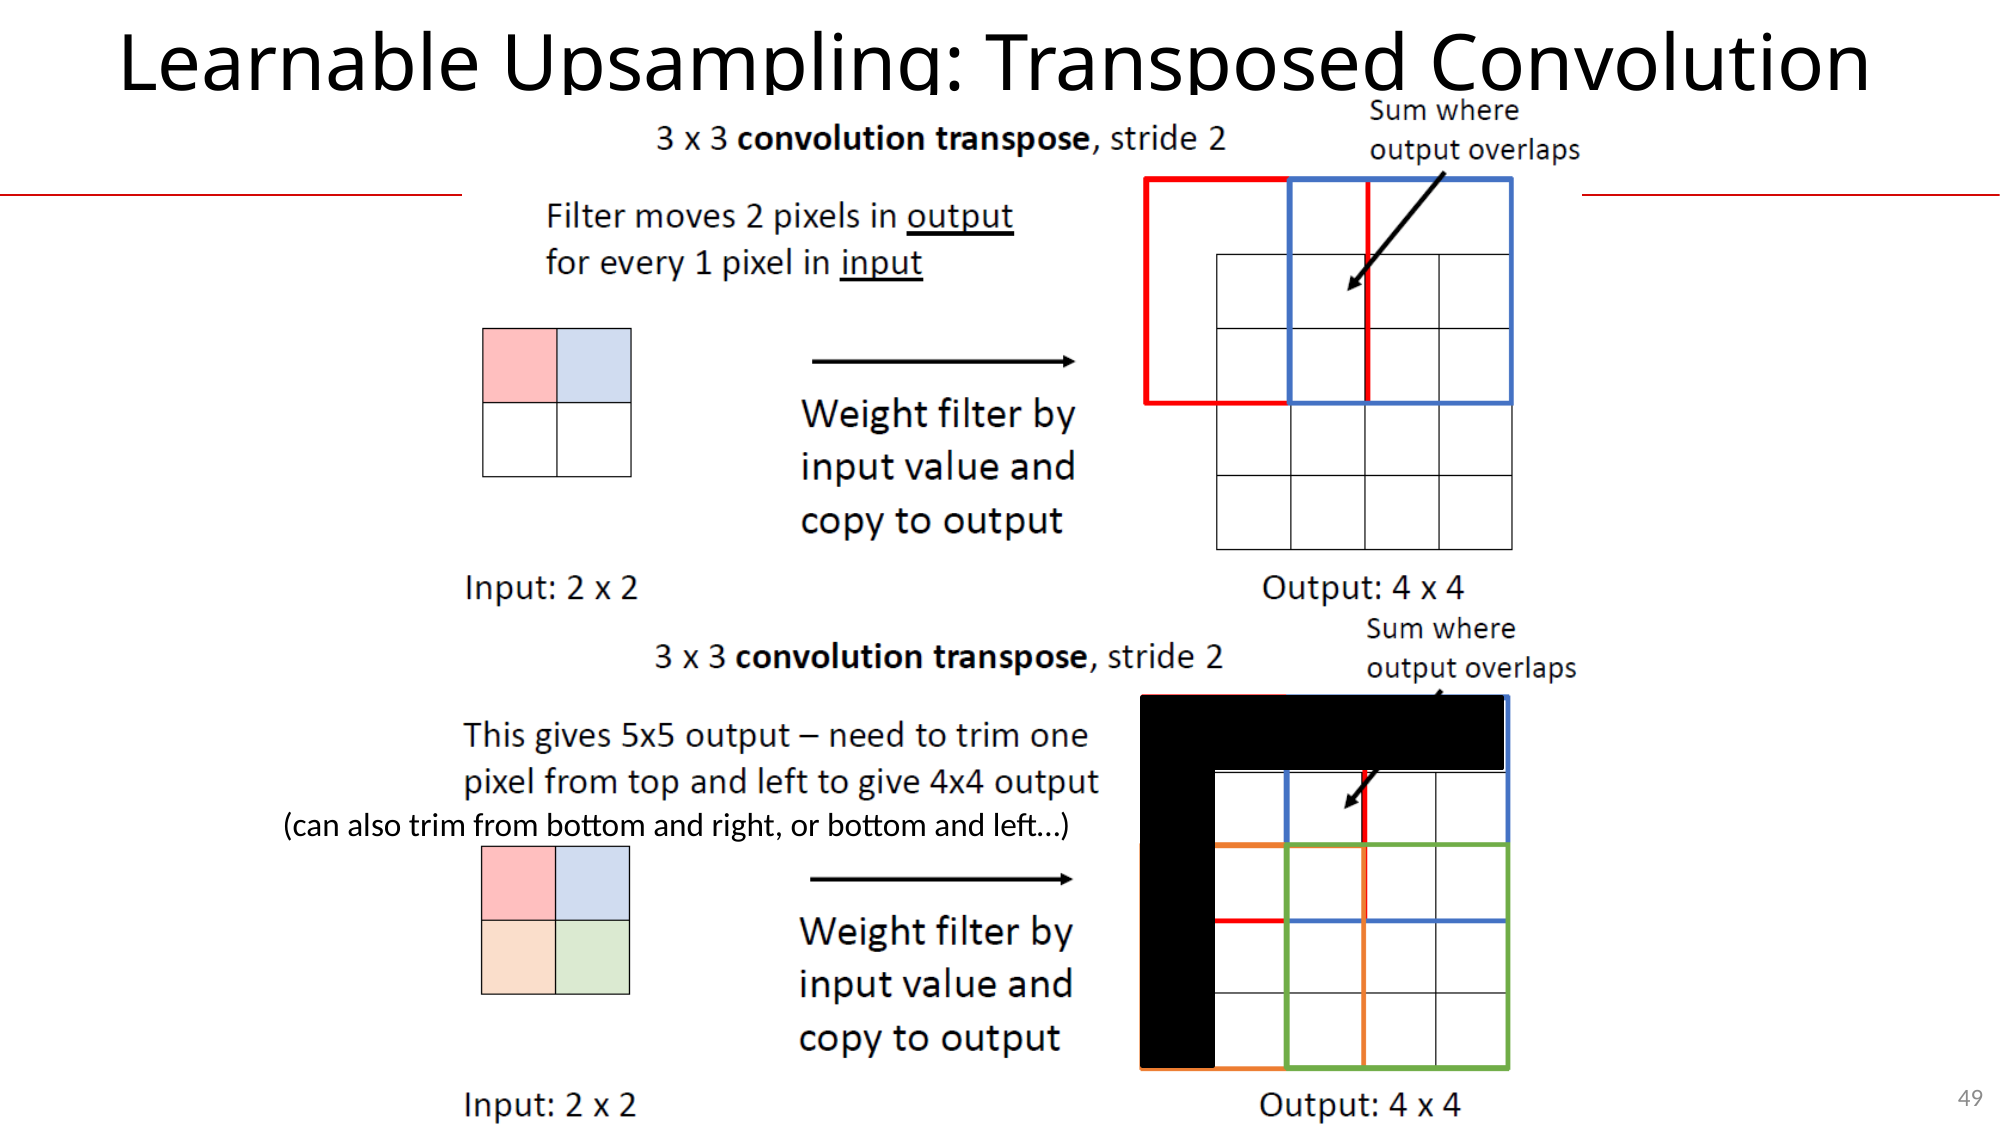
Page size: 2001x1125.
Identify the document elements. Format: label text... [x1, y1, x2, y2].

title Learnable Upsampling: Transposed Convolution [102, 10, 1899, 119]
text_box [1142, 697, 1503, 1066]
picture [462, 611, 1582, 1125]
slide_number 49 [1582, 1066, 1999, 1125]
picture [462, 95, 1582, 610]
text_box (can also trim from bottom and right, or bottom and left…) [267, 796, 462, 851]
